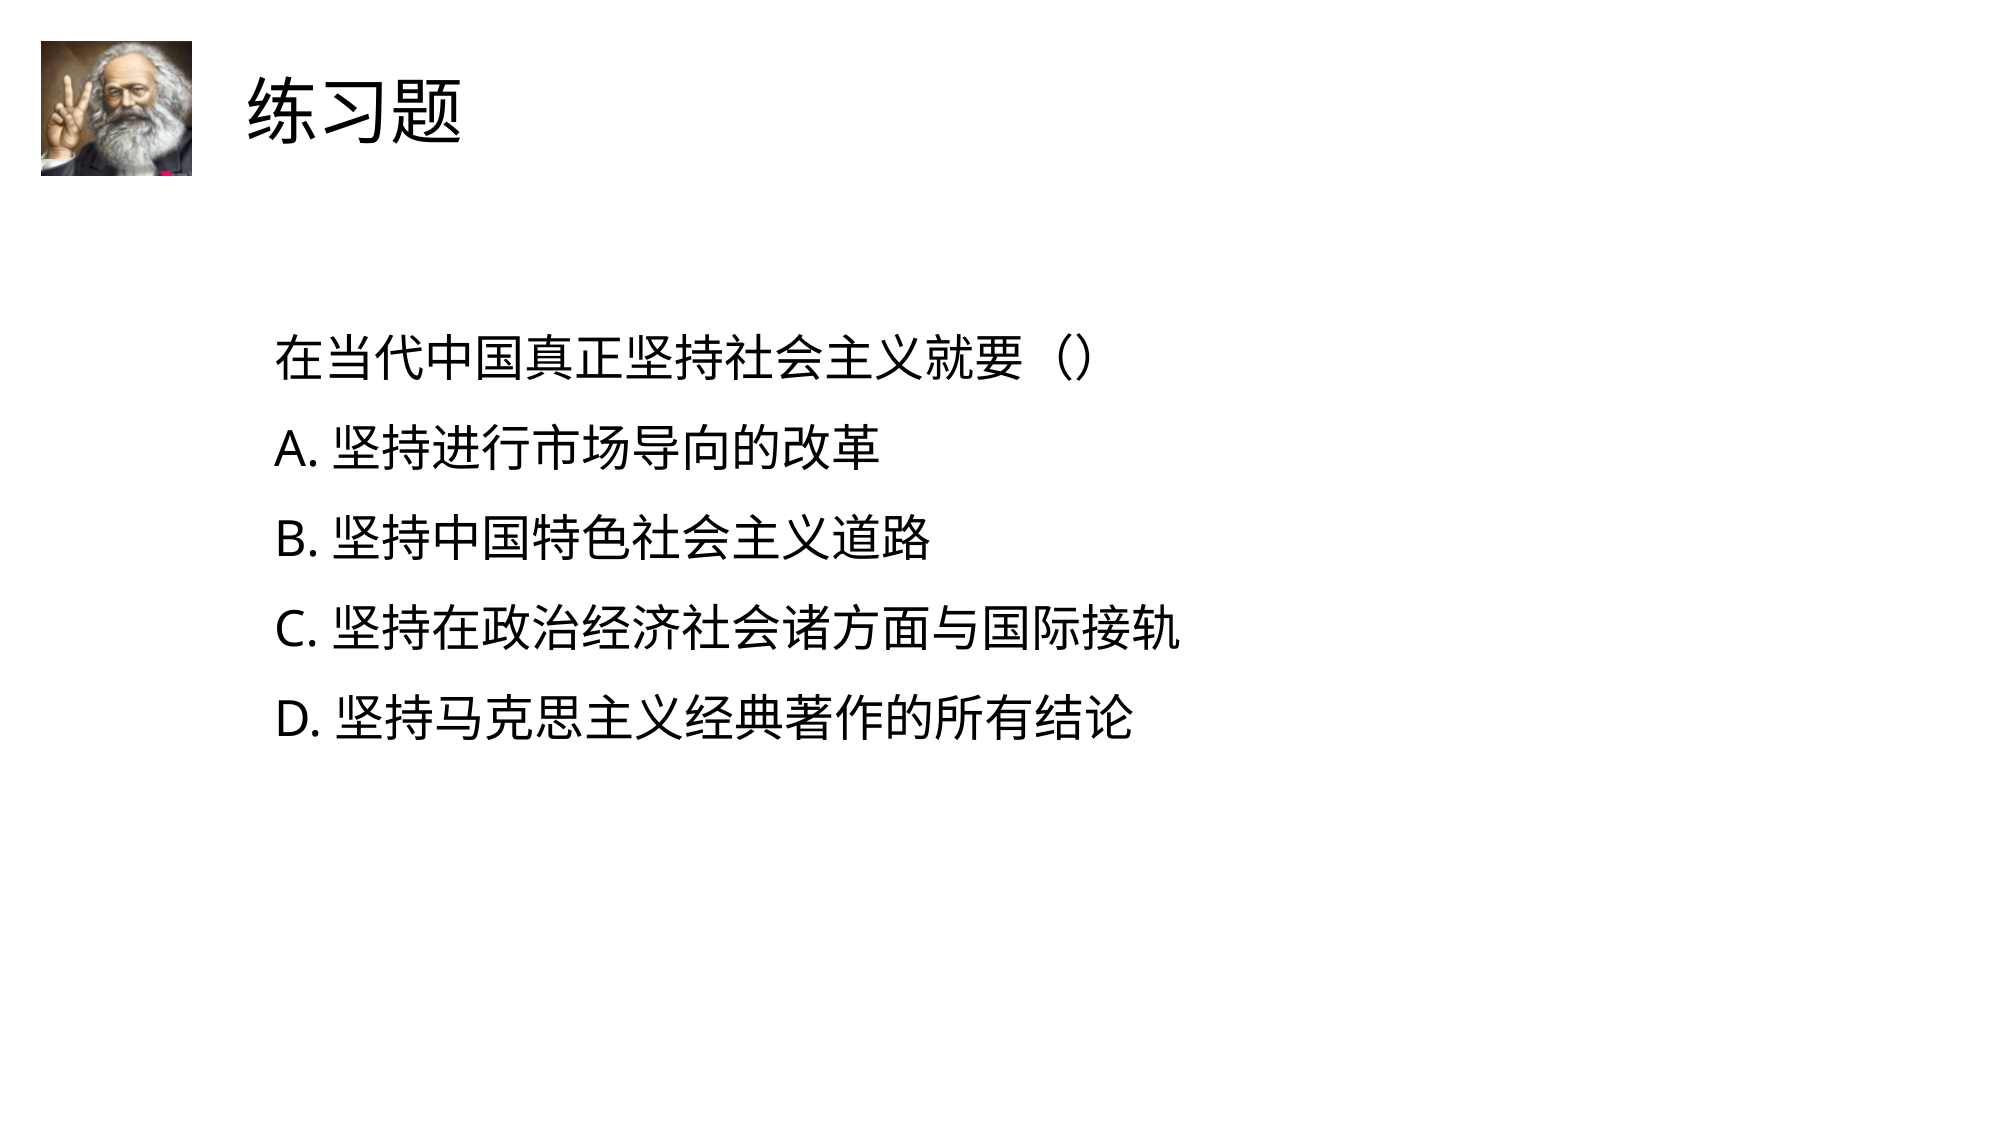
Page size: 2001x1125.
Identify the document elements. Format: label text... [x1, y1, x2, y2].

picture [41, 41, 192, 176]
text_box 在当代中国真正坚持社会主义就要（） A.坚持进行市场导向的改革 B.坚持中国特色社会主义道路 C.坚持在政治经济社会诸方面与国际接轨 D.坚持马克思主义经典著作的所有结论 [259, 289, 1855, 754]
